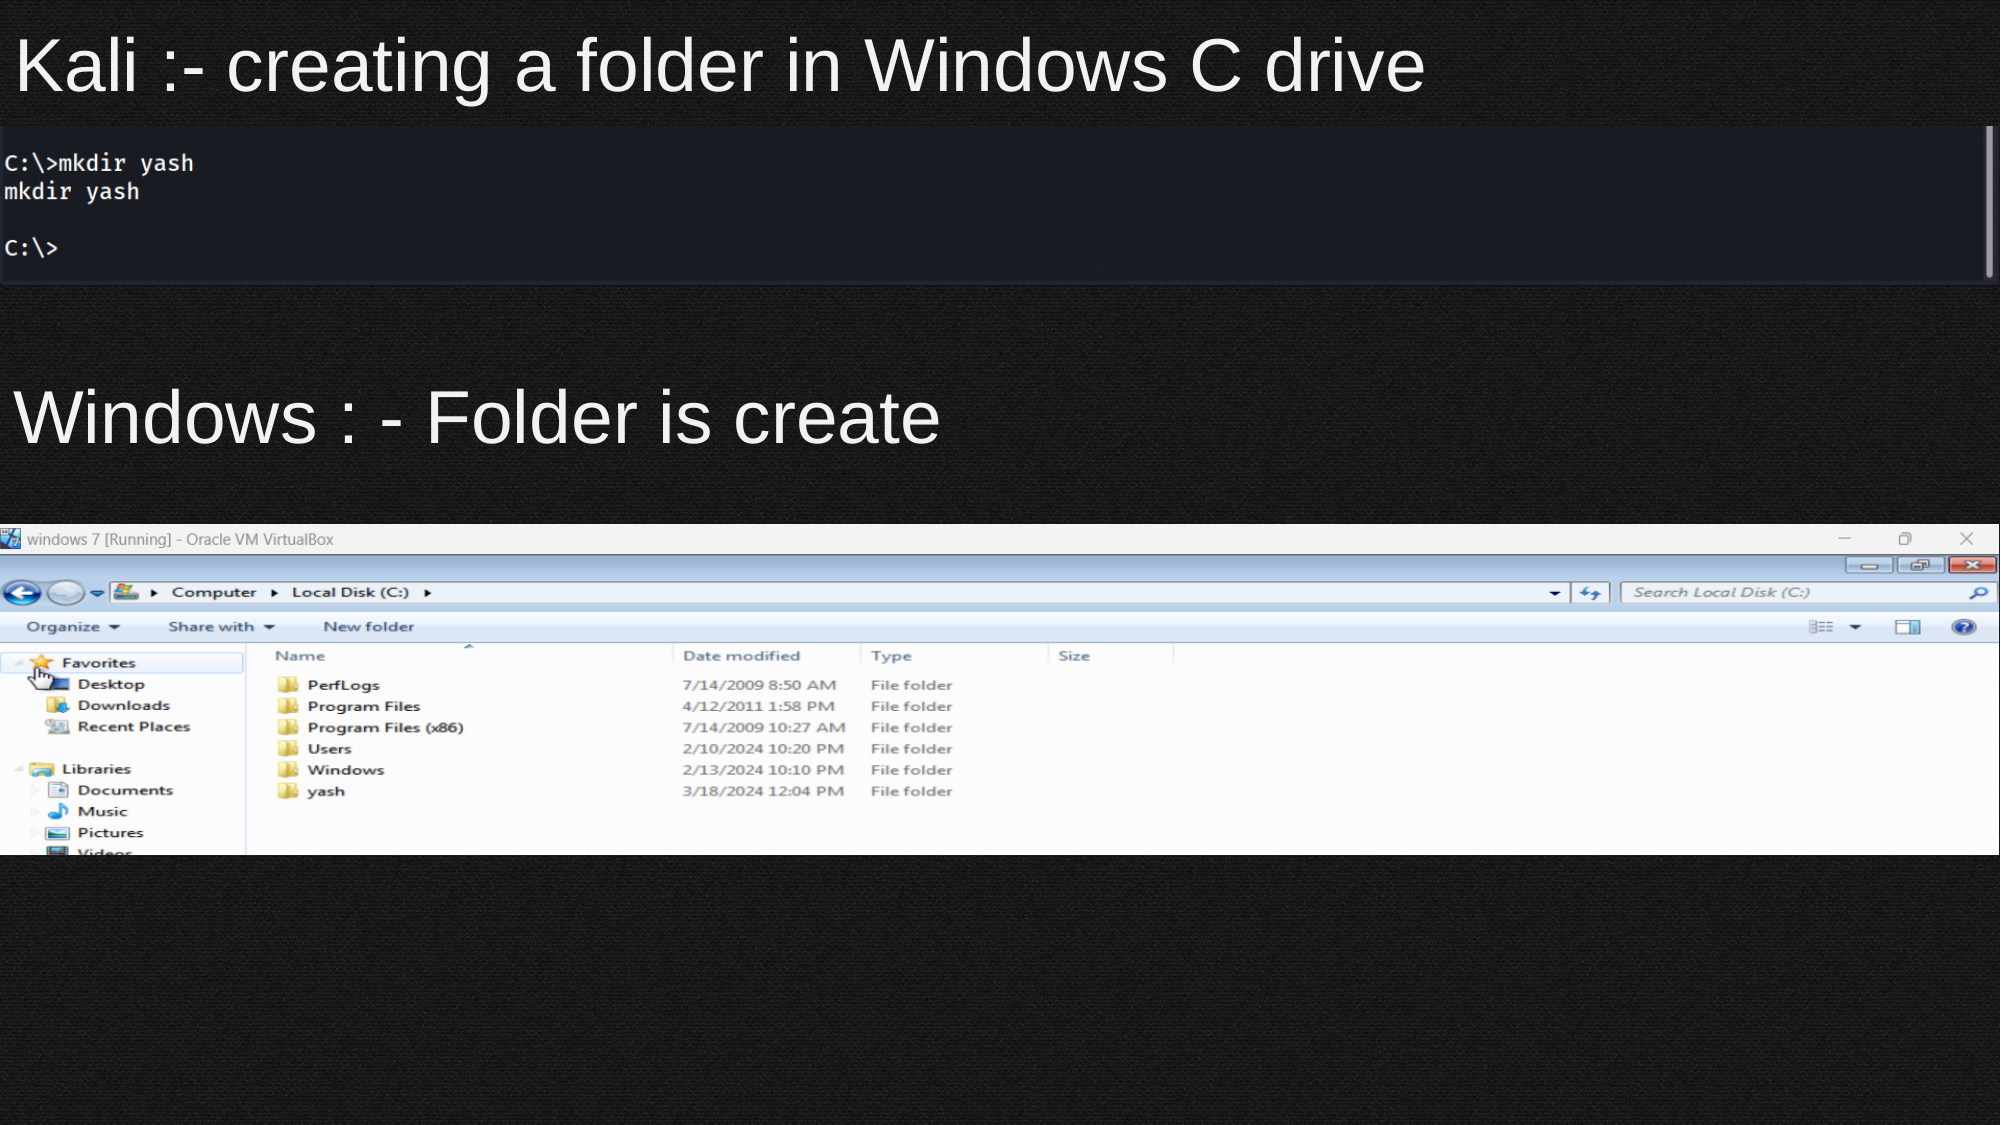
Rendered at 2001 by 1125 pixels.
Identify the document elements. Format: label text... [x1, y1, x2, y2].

picture [0, 0, 2000, 1125]
text_box Kali :- creating a folder in Windows C drive [0, 8, 1999, 114]
text_box Windows : - Folder is create [0, 360, 1998, 466]
